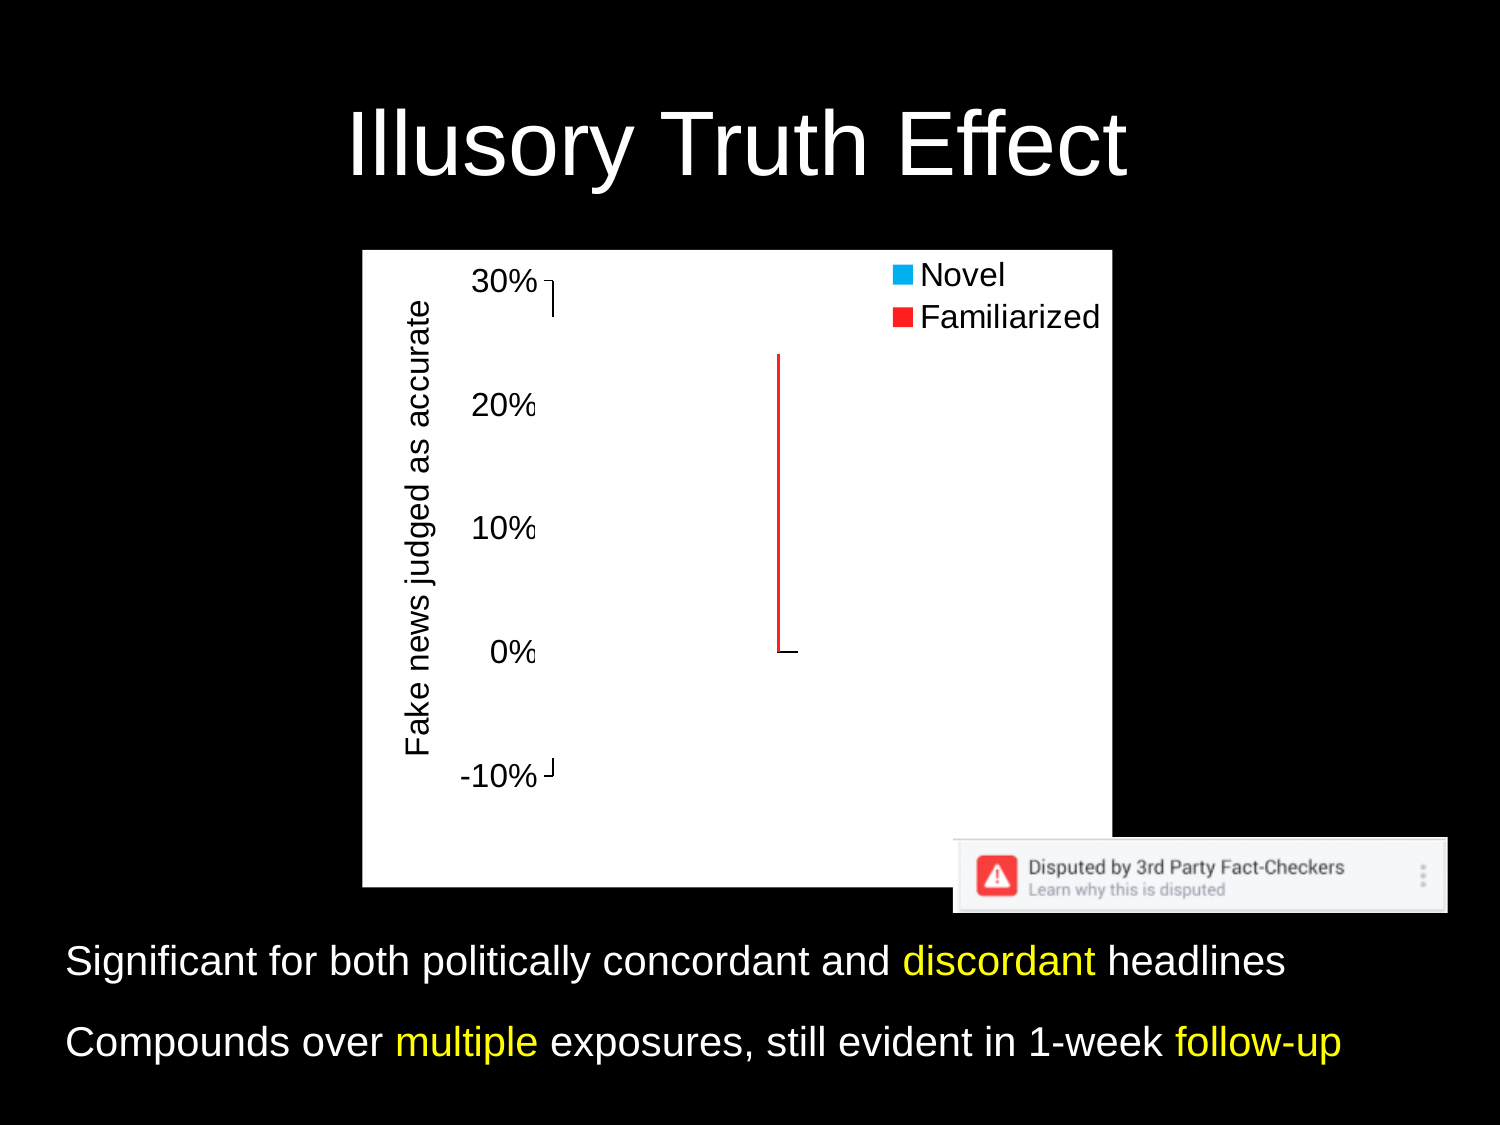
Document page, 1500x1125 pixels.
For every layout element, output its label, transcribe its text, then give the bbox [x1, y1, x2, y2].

list Significant for both politically concordant and discordant headlines Compounds over multiple exposures, still evident in 1-week follow-up [49, 925, 1426, 1101]
picture [952, 837, 1448, 914]
title Illusory Truth Effect [49, 44, 1426, 233]
chart [362, 249, 1113, 888]
